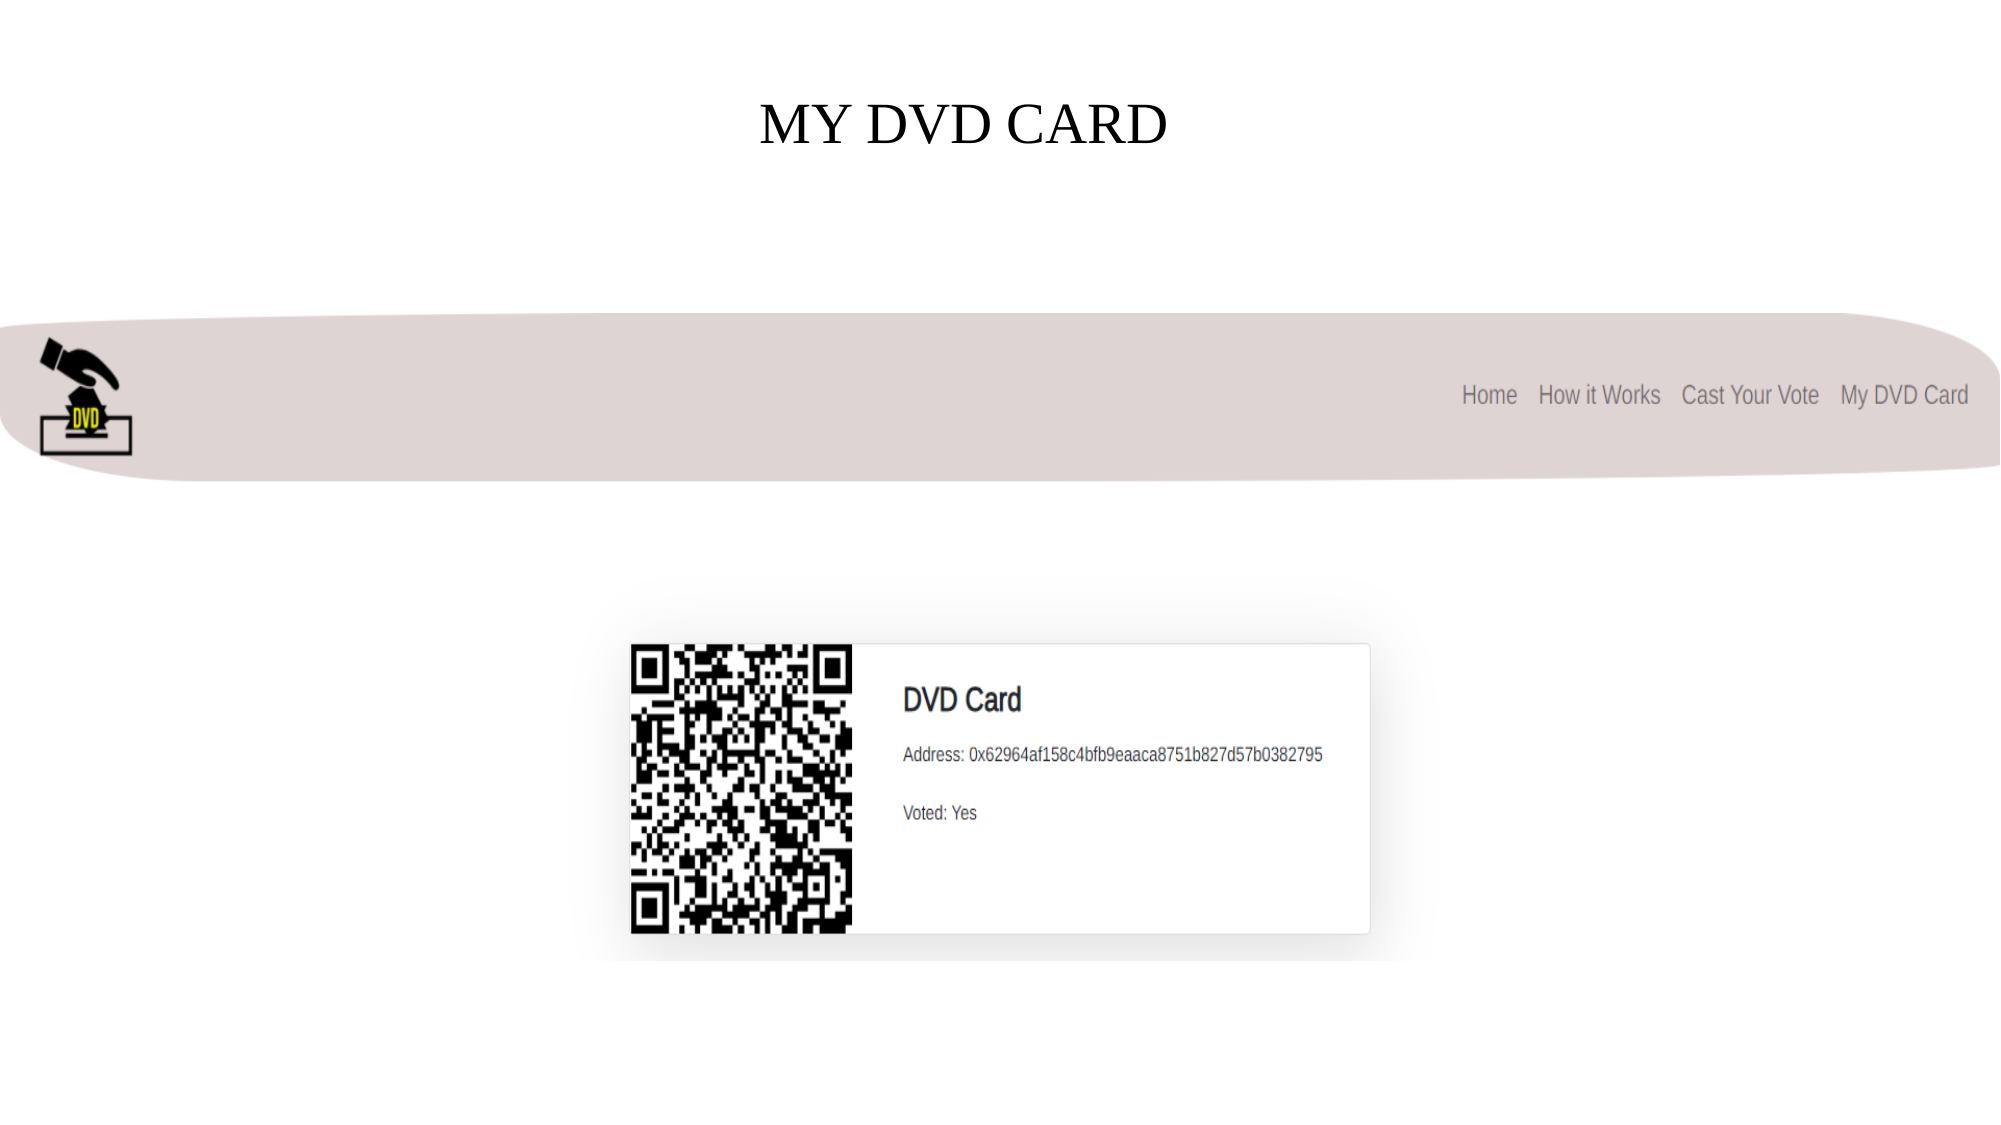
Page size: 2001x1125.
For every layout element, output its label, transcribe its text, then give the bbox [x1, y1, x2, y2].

text_box MY DVD CARD [393, 78, 1536, 163]
picture [0, 313, 2000, 962]
